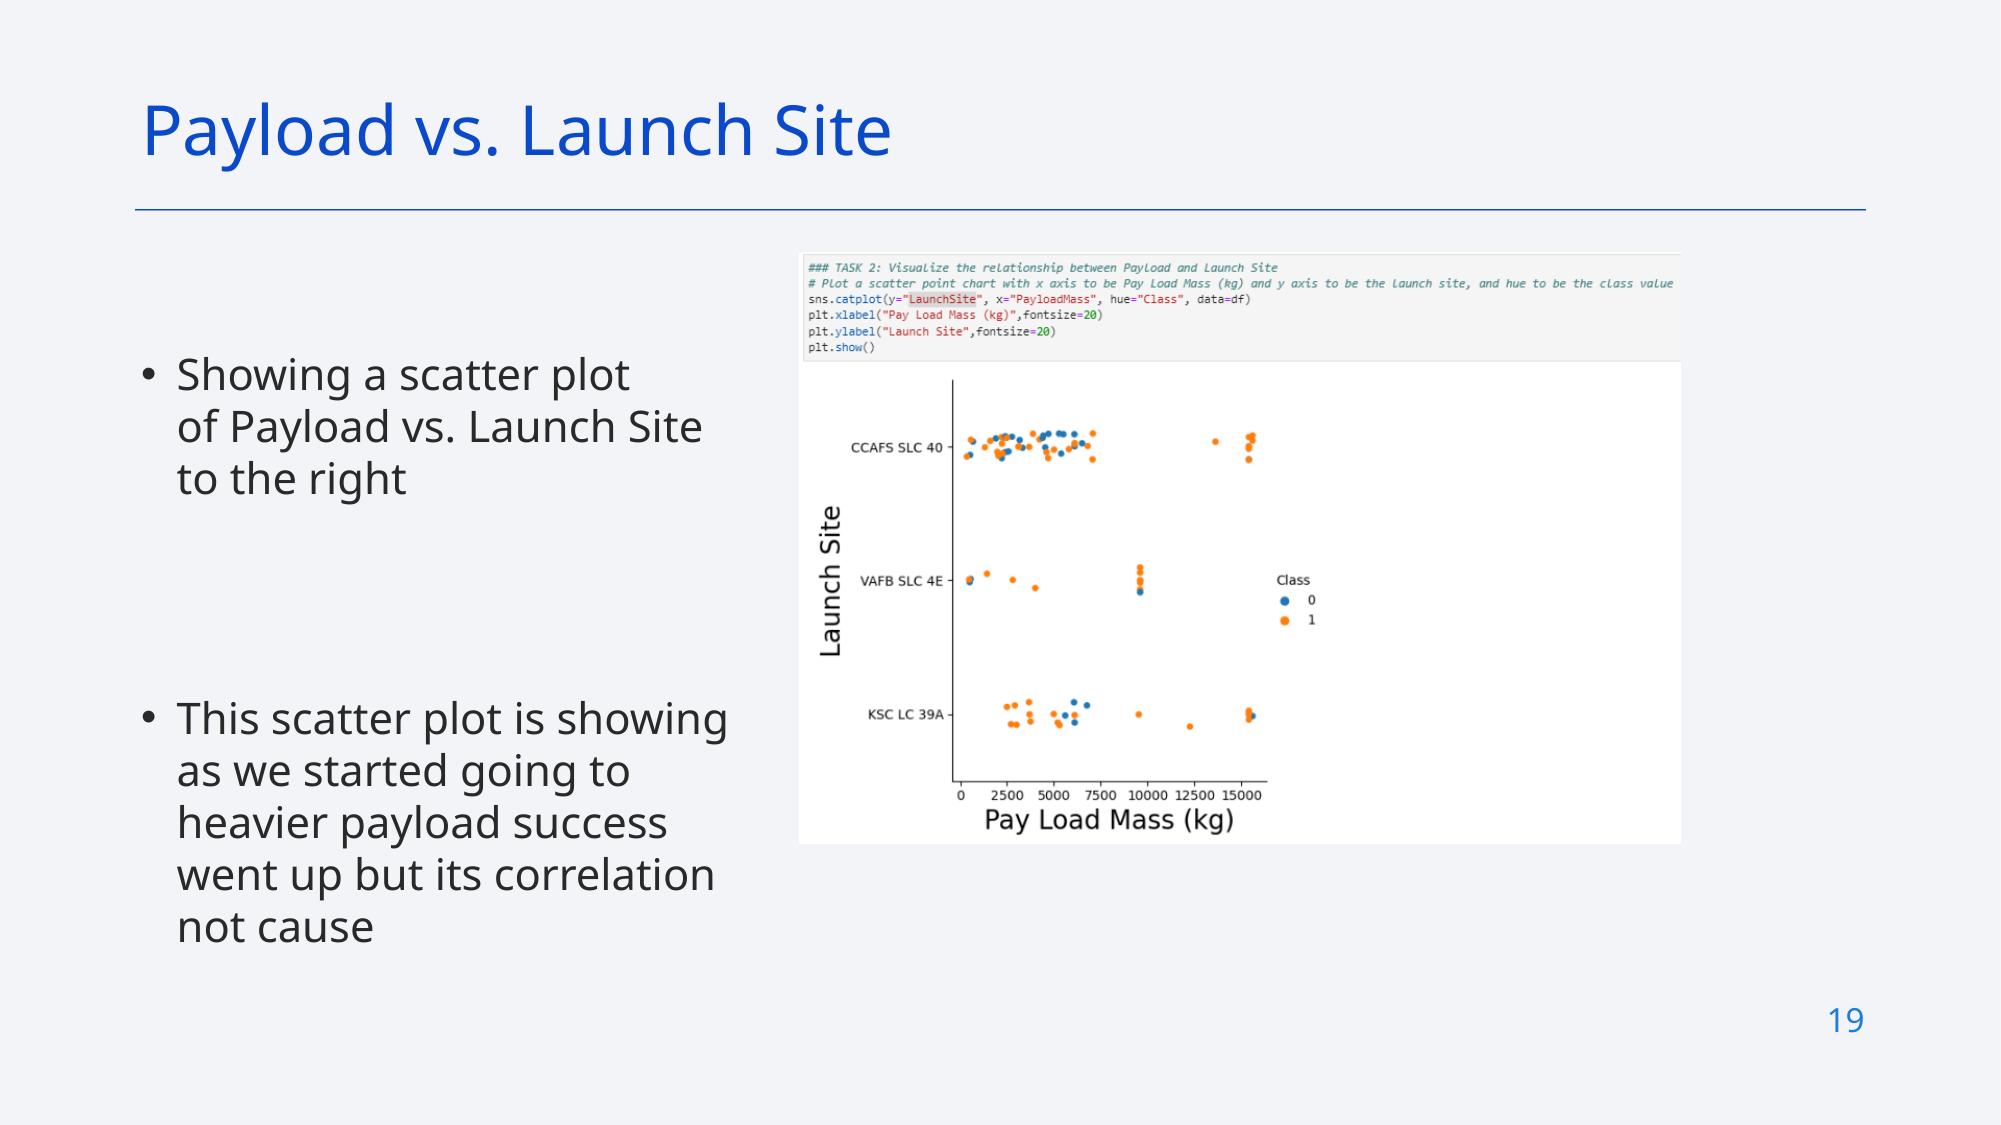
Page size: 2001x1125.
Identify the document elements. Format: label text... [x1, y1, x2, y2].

list Showing a scatter plot of Payload vs. Launch Site to the right This scatter plot is showing as we started going to heavier payload success went up but its correlation not cause [126, 339, 772, 965]
text_box Payload vs. Launch Site [126, 88, 1852, 179]
picture [0, 0, 2001, 1125]
slide_number 19 [1429, 988, 1880, 1055]
